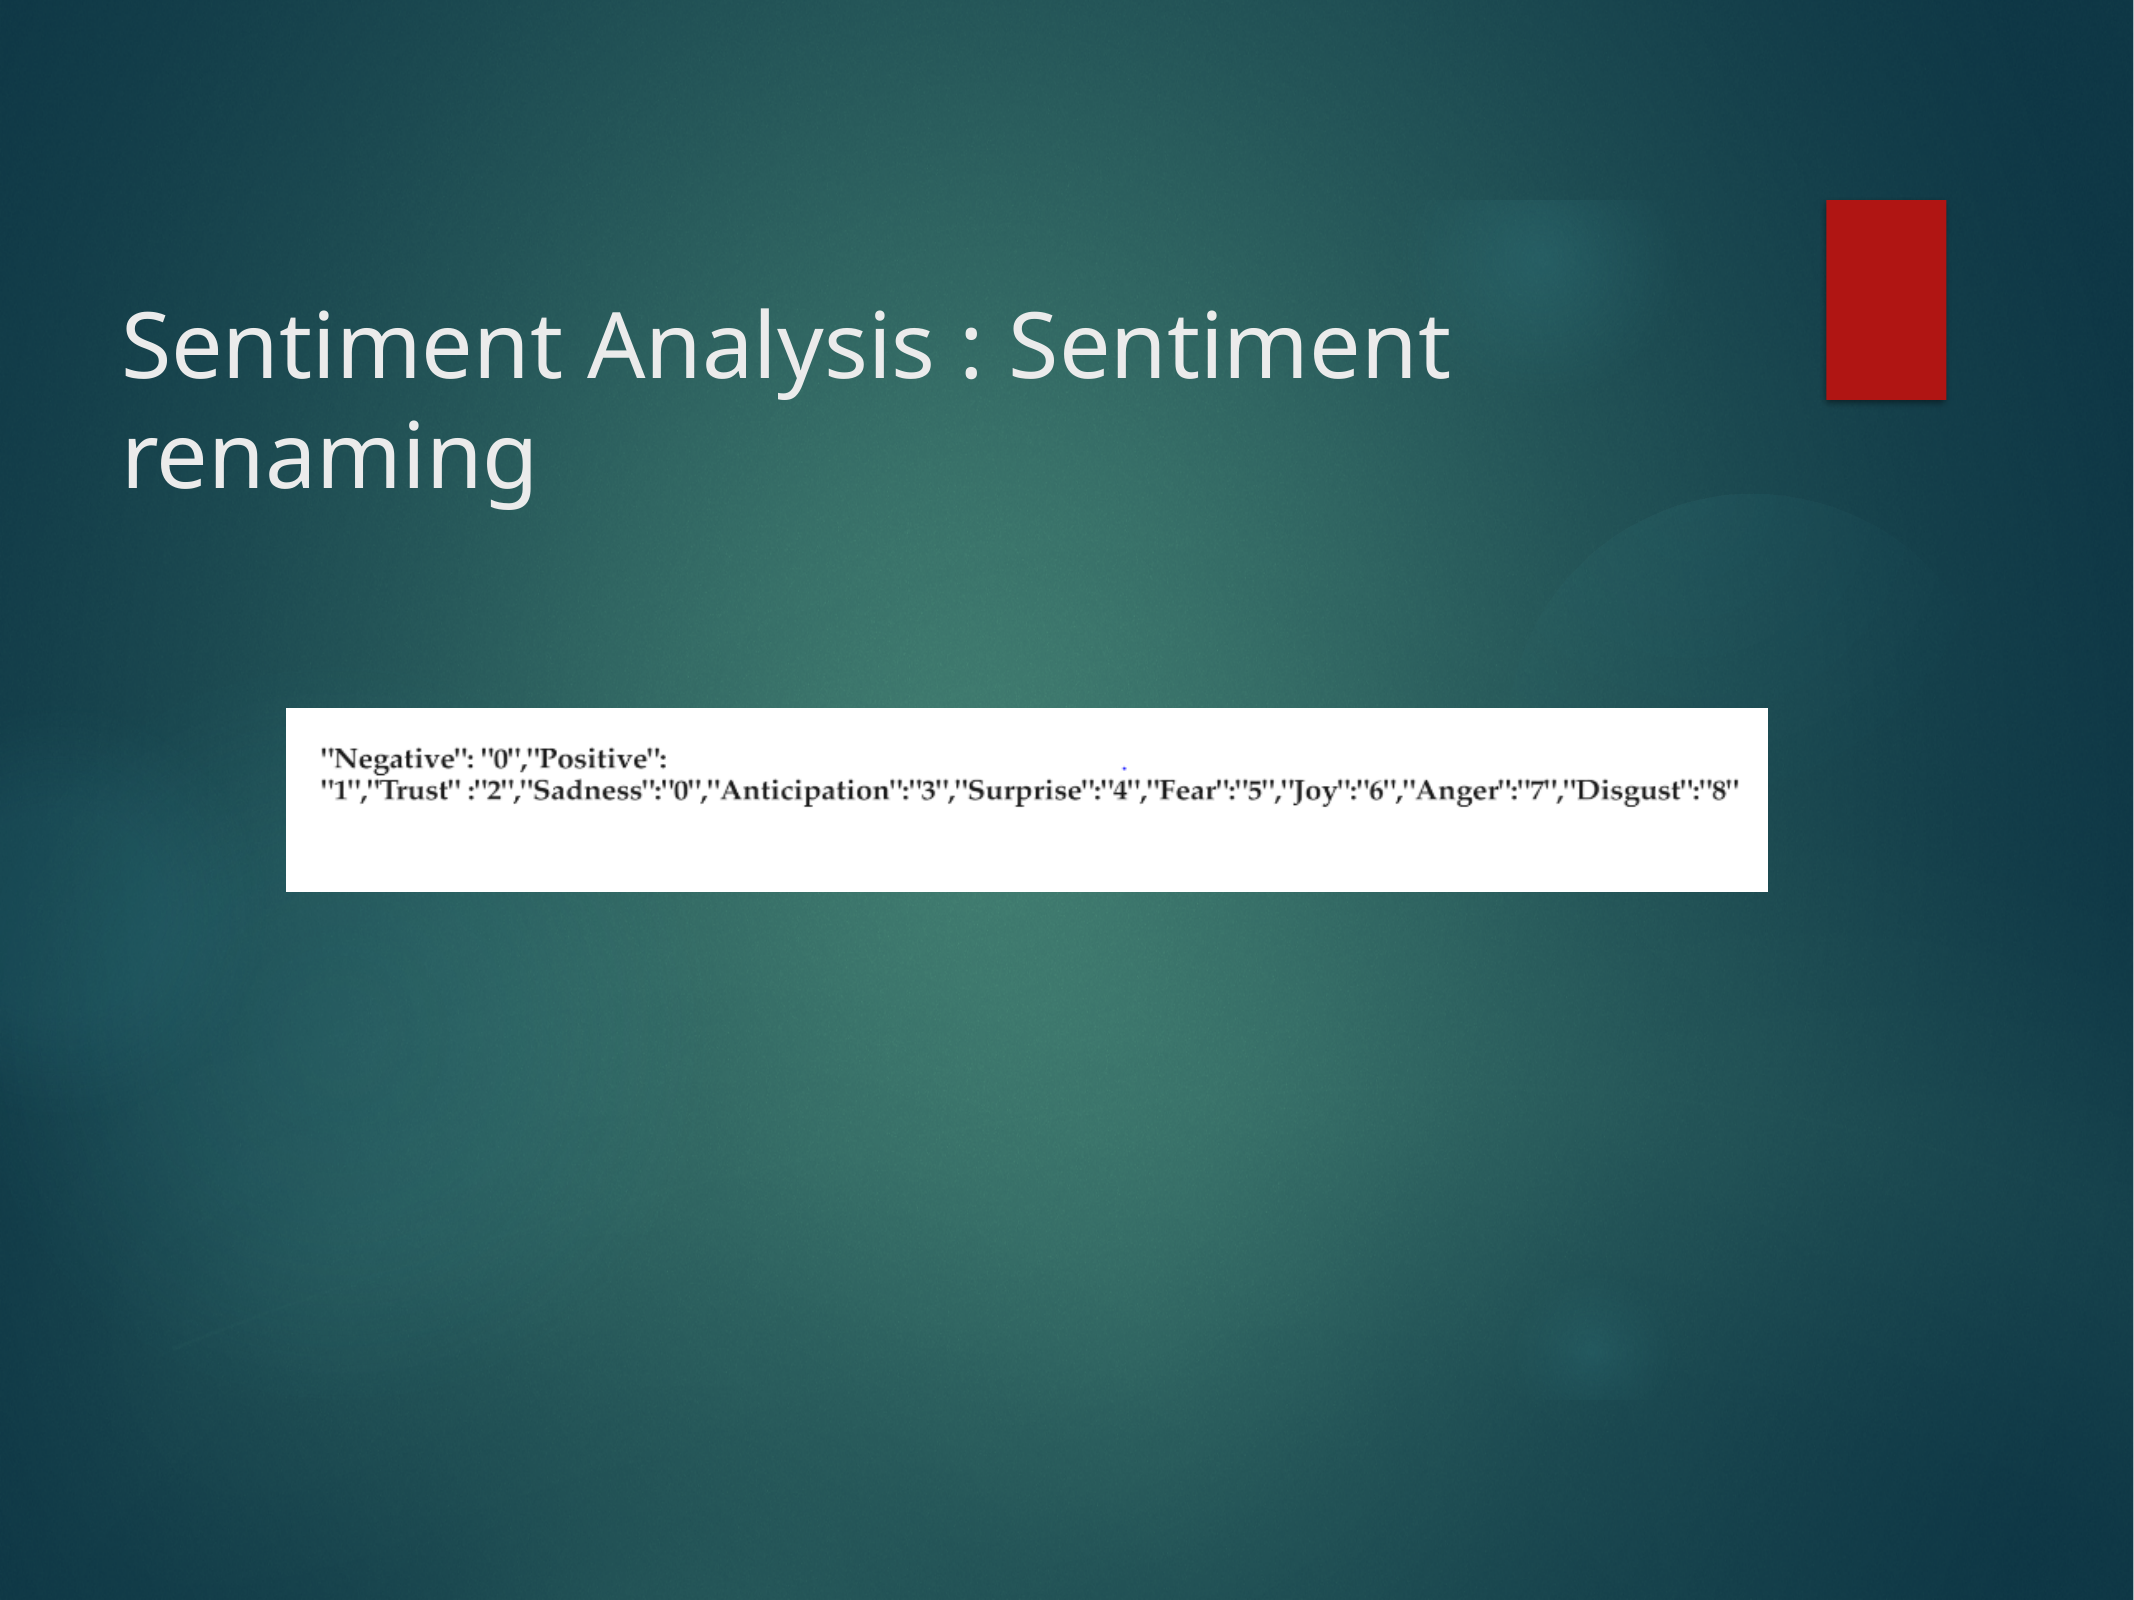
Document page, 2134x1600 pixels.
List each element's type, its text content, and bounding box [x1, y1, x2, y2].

picture [0, 0, 2134, 1600]
title Sentiment Analysis : Sentiment renaming [112, 278, 1760, 525]
